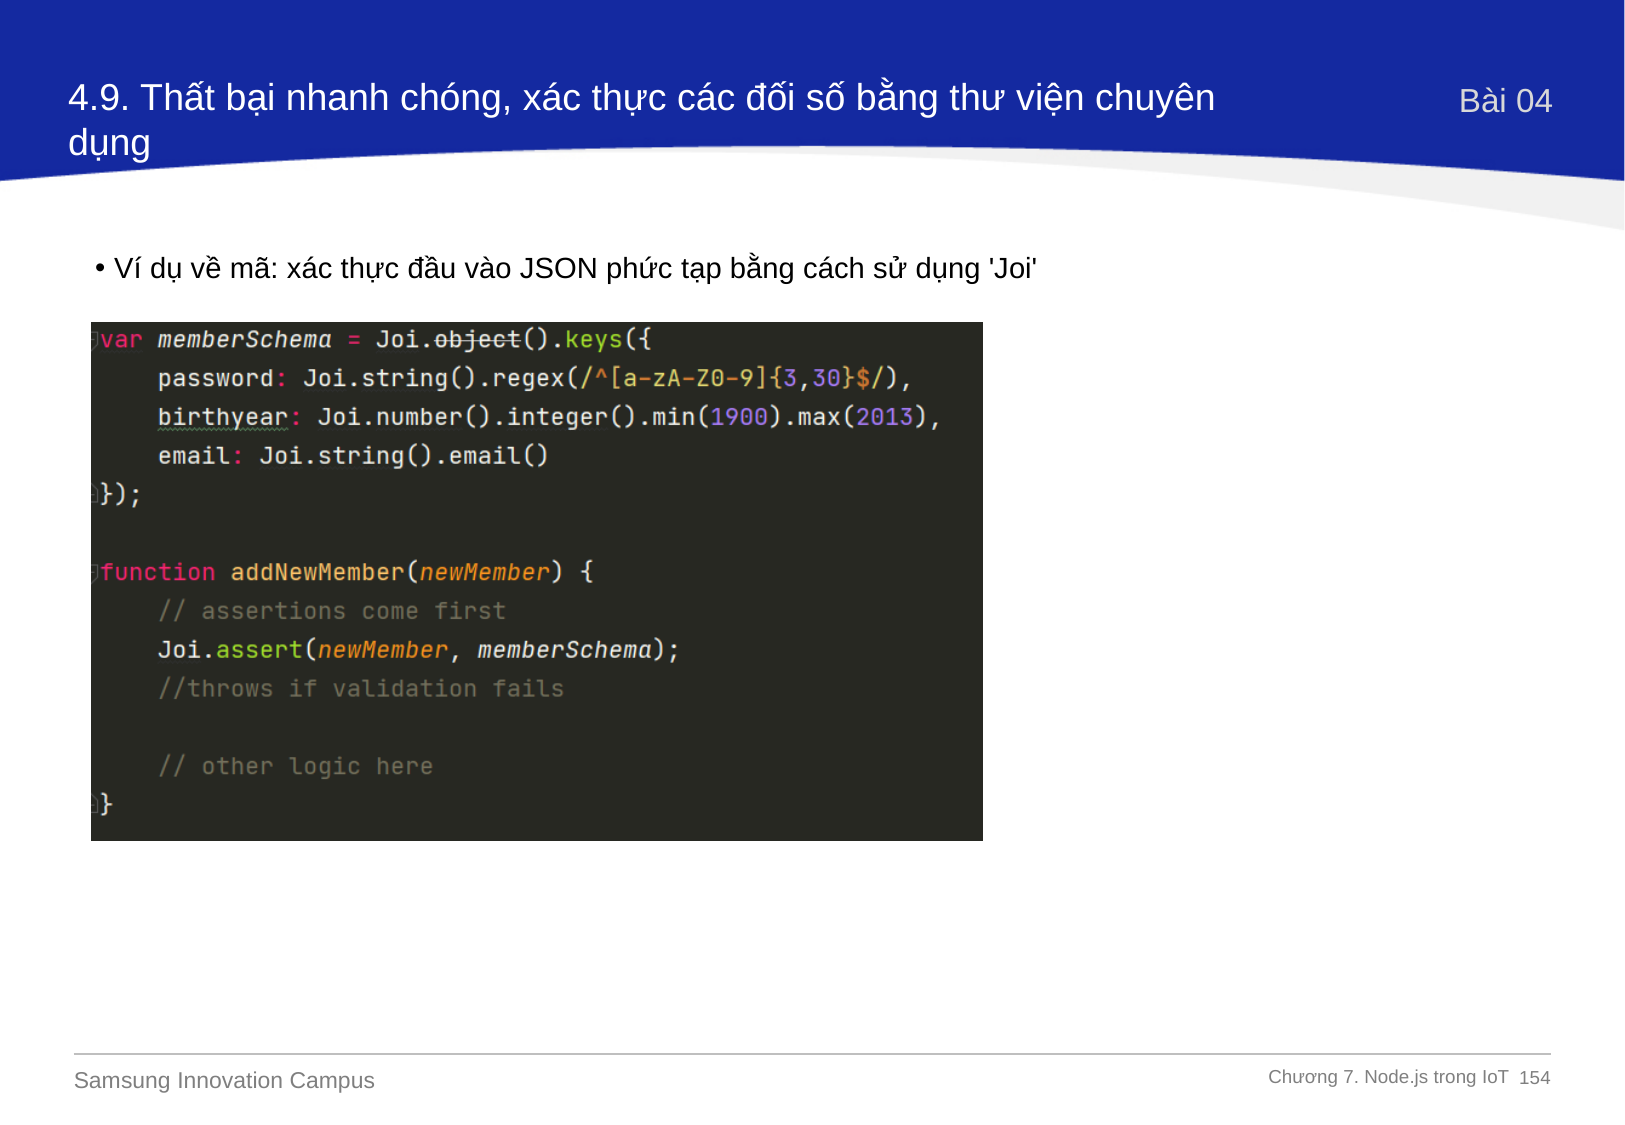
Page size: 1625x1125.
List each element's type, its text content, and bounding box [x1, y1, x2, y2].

text_box Ví dụ về mã: xác thực đầu vào JSON phức tạp bằng cách sử dụng 'Joi' [95, 249, 1509, 285]
text_box 4.9. Thất bại nhanh chóng, xác thực các đối số bằng thư viện chuyên dụng [68, 72, 1243, 163]
text_box Bài 04 [1422, 78, 1554, 119]
picture [0, 0, 1625, 1125]
